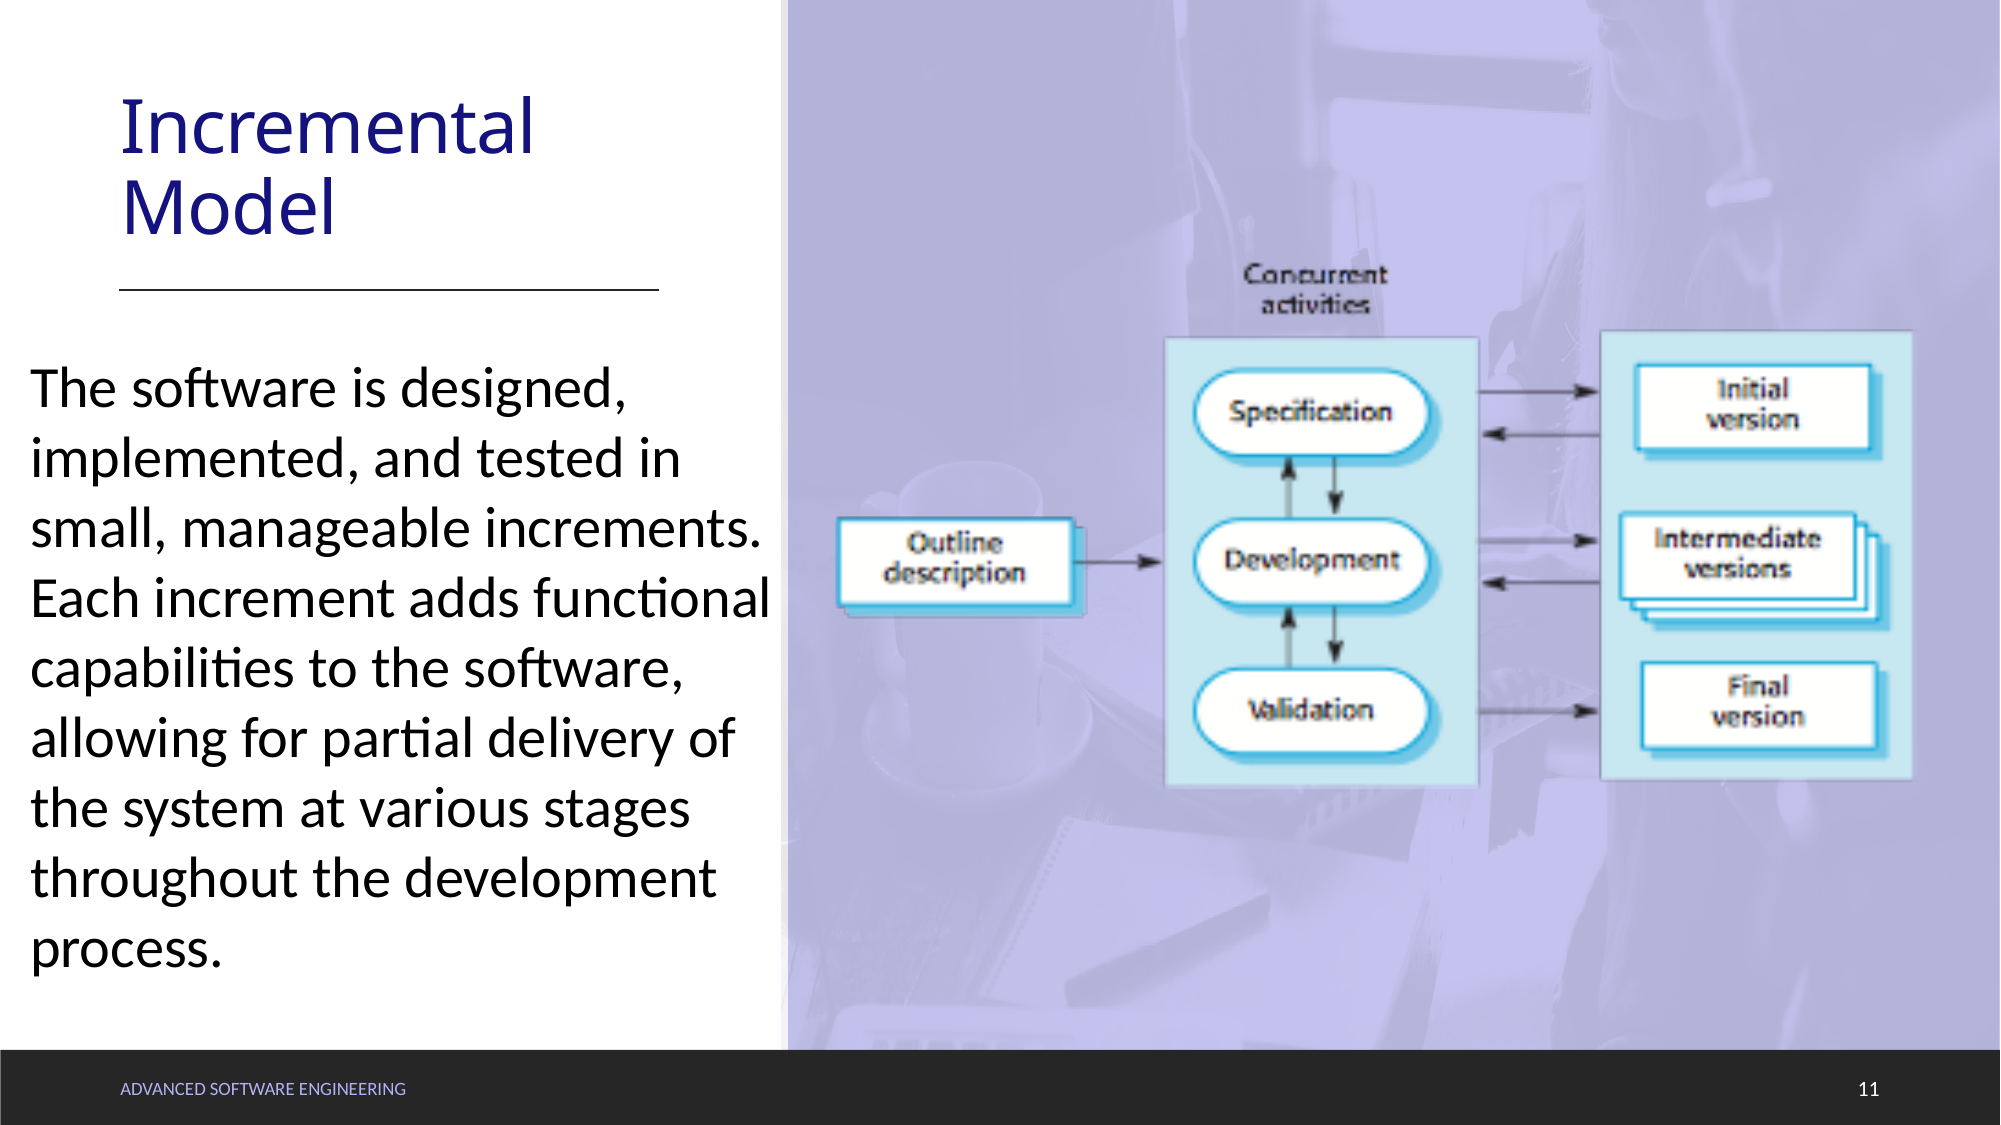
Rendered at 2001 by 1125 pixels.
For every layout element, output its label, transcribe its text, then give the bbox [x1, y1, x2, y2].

picture [780, 0, 1999, 1051]
title Incremental Model [105, 80, 723, 259]
footer Advanced Software Engineering [105, 1057, 1224, 1118]
list The software is designed, implemented, and tested in small, manageable increments. Each increment adds functional capabilities to the software, allowing for partial delivery of the system at various stages throughout the development process. [15, 341, 779, 990]
slide_number 11 [1793, 1059, 1895, 1118]
